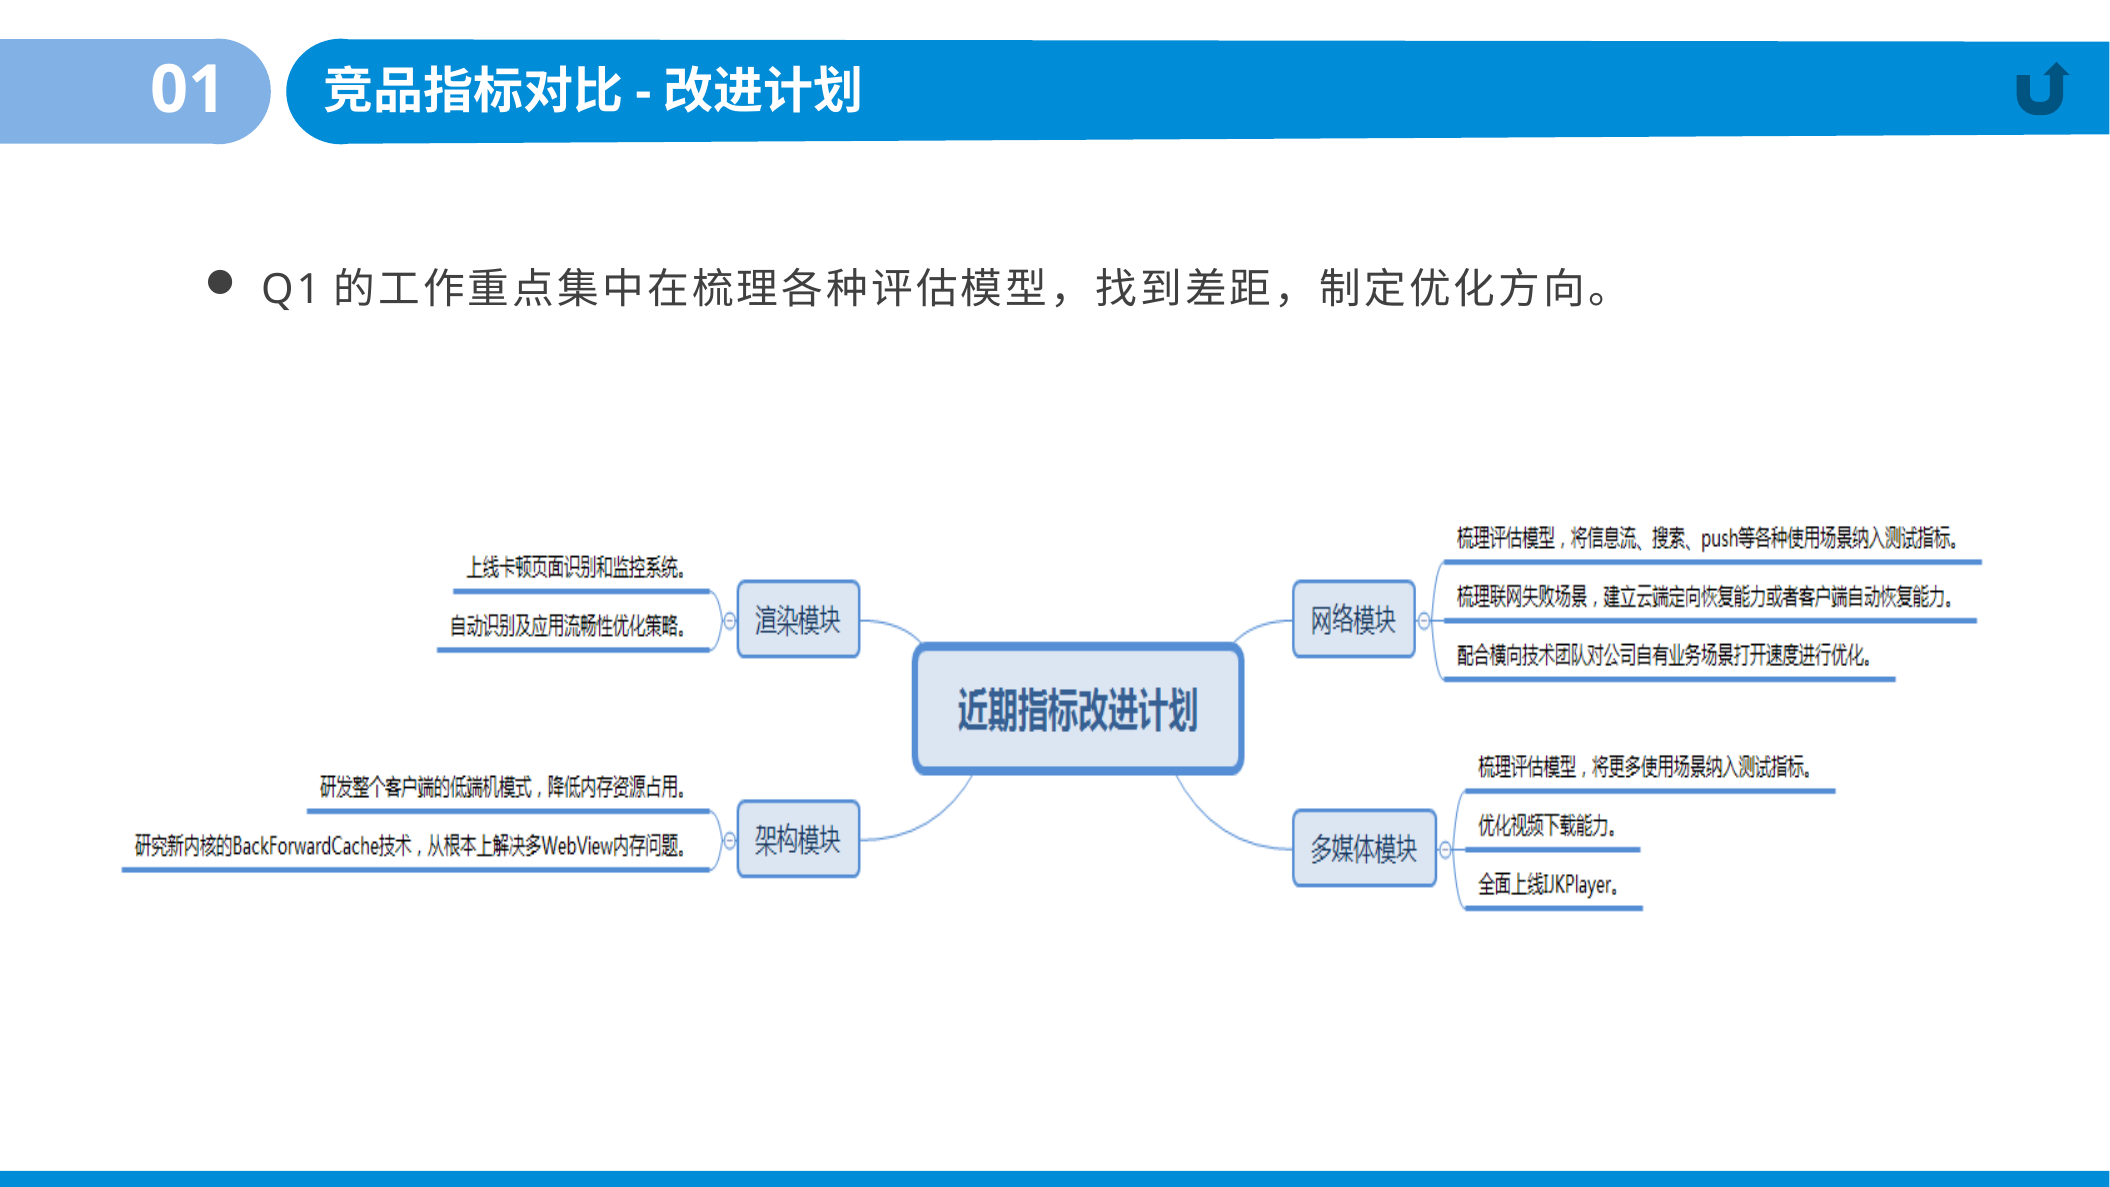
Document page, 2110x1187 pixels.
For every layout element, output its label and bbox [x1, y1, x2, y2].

picture [100, 481, 2004, 939]
text_box [0, 38, 2110, 1187]
